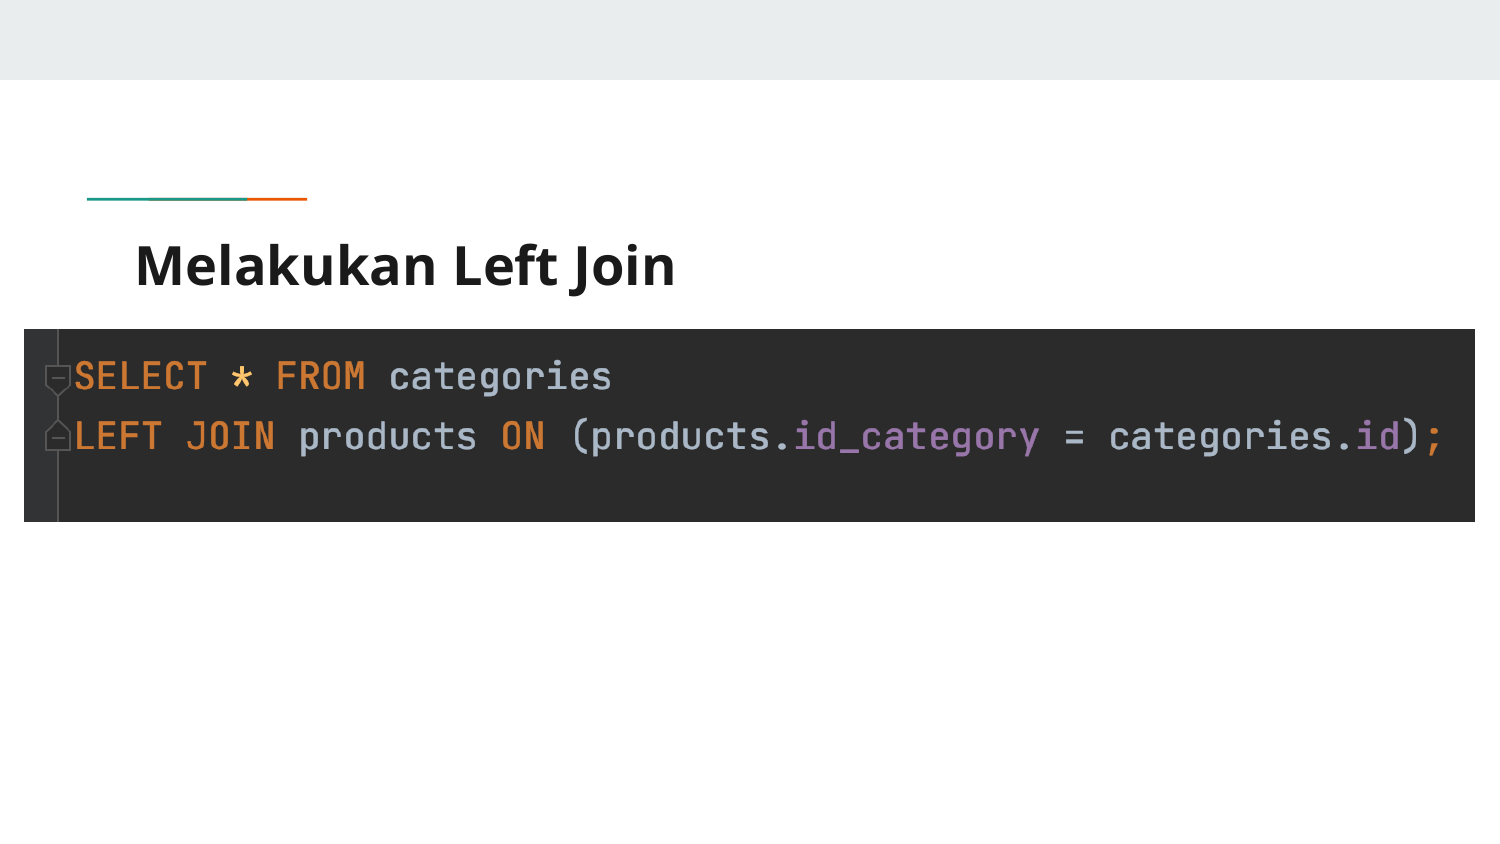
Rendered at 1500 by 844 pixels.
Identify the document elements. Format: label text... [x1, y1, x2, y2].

title Melakukan Left Join [119, 216, 1381, 305]
picture [24, 328, 1476, 523]
